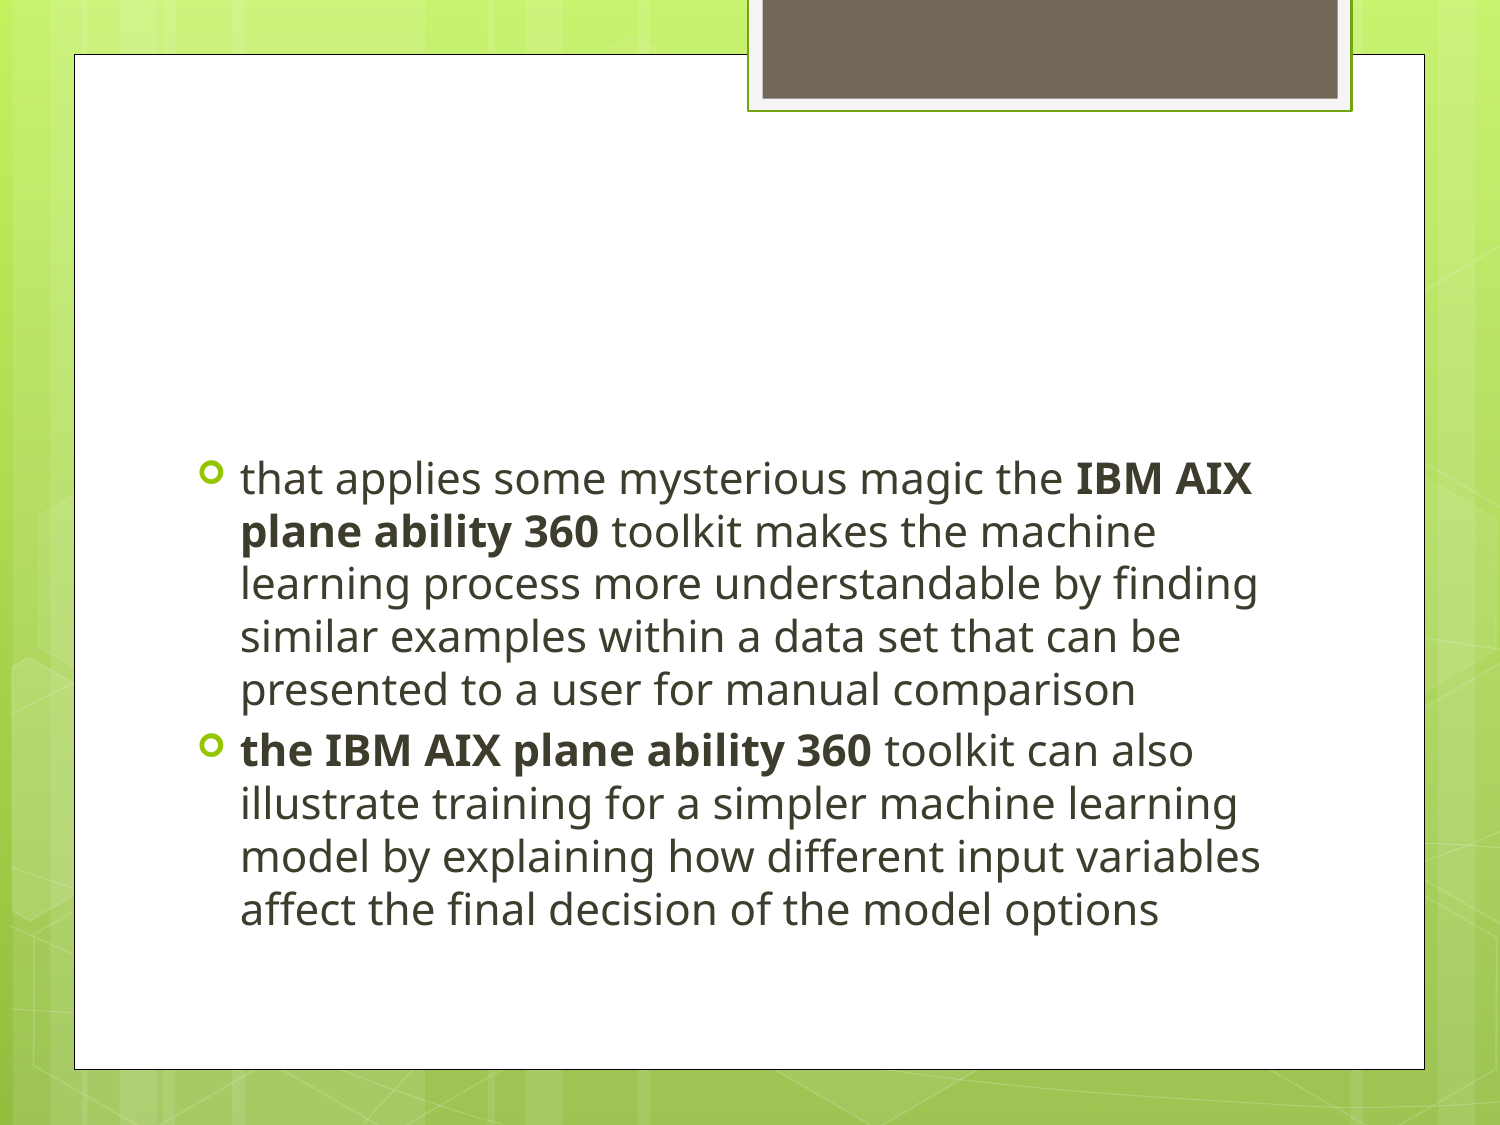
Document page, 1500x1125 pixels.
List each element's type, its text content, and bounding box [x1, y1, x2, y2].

list that applies some mysterious magic the IBM AIX plane ability 360 toolkit makes the machine learning process more understandable by finding similar examples within a data set that can be presented to a user for manual comparison the IBM AIX plane ability 360 toolkit can also illustrate training for a simpler machine learning model by explaining how different input variables affect the final decision of the model options [171, 381, 1283, 957]
